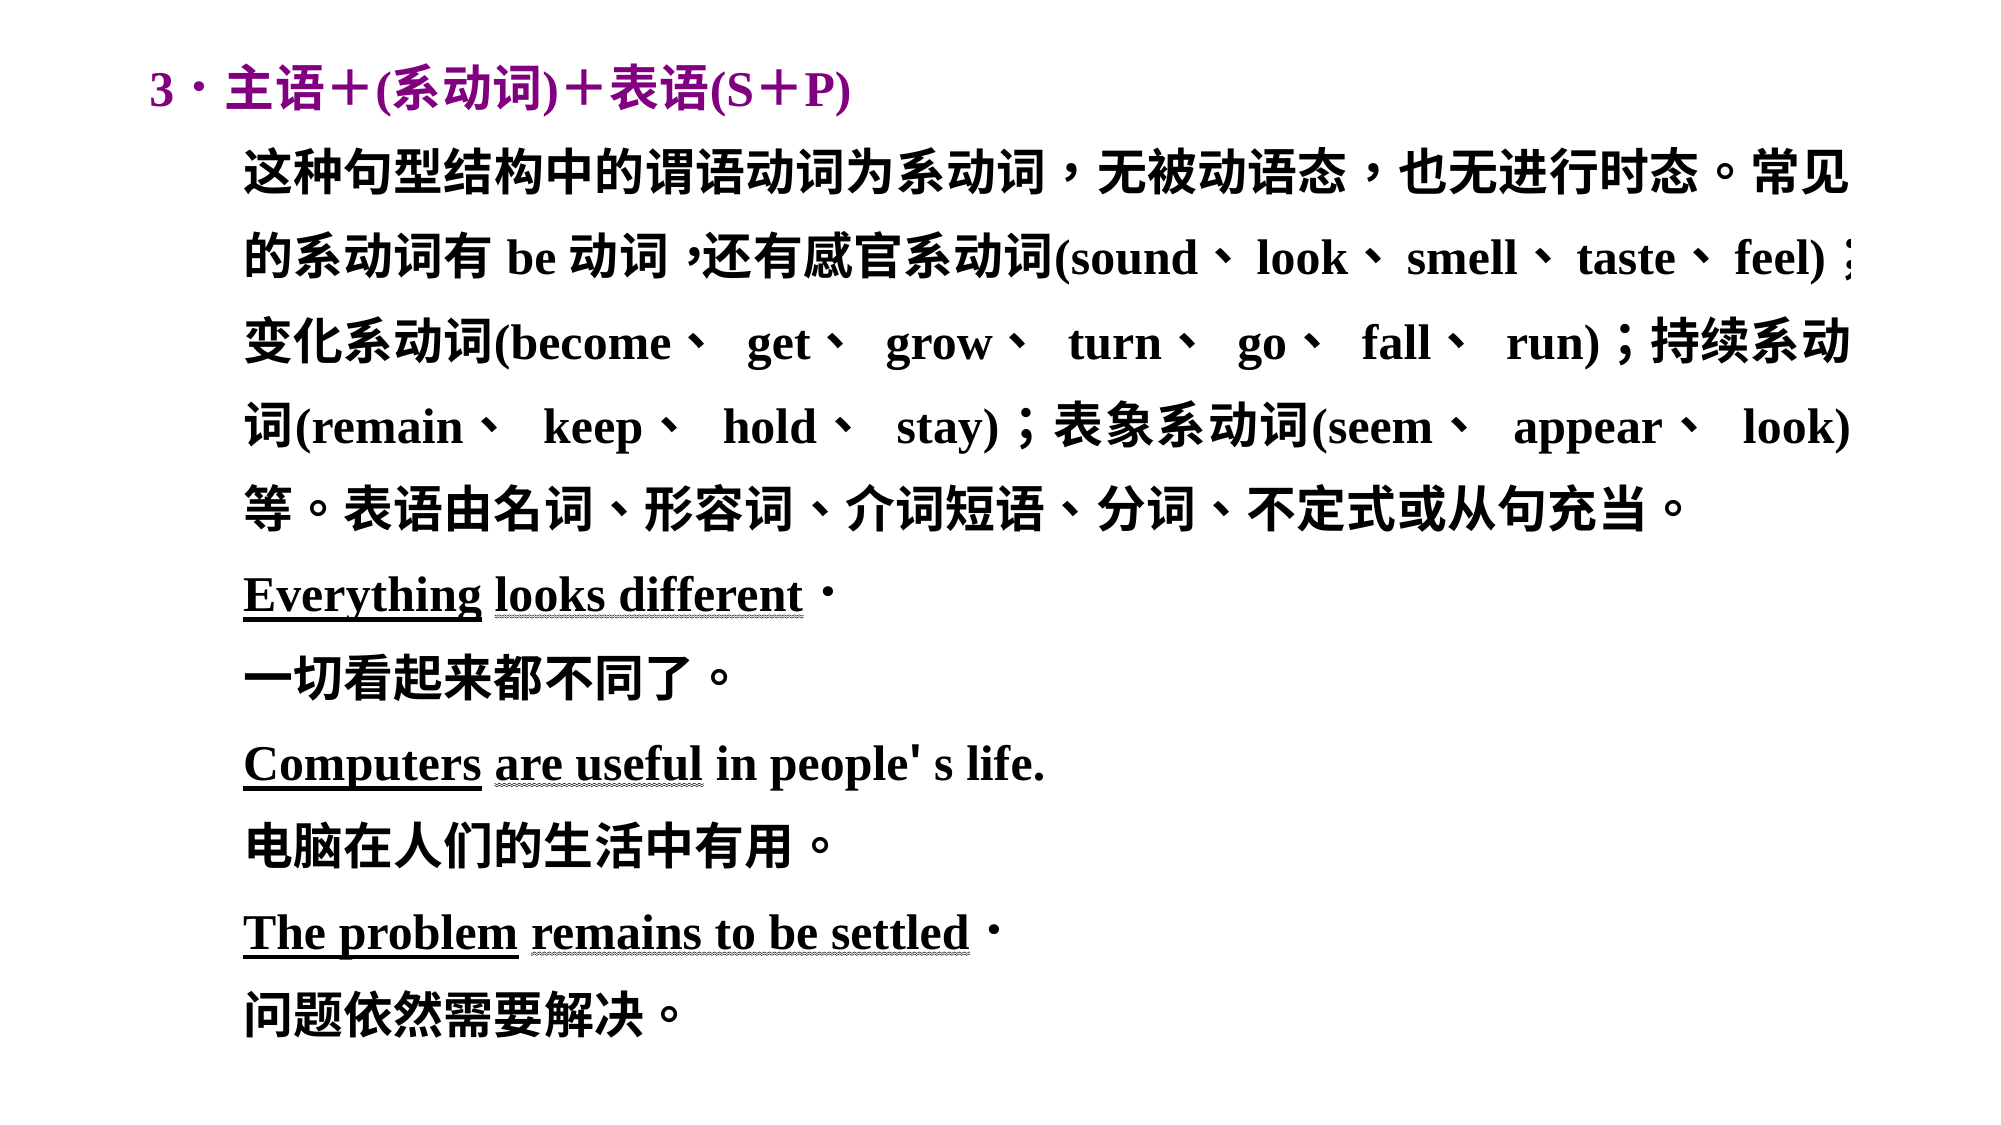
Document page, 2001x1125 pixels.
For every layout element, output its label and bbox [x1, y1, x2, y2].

text_box [149, 56, 1851, 1069]
